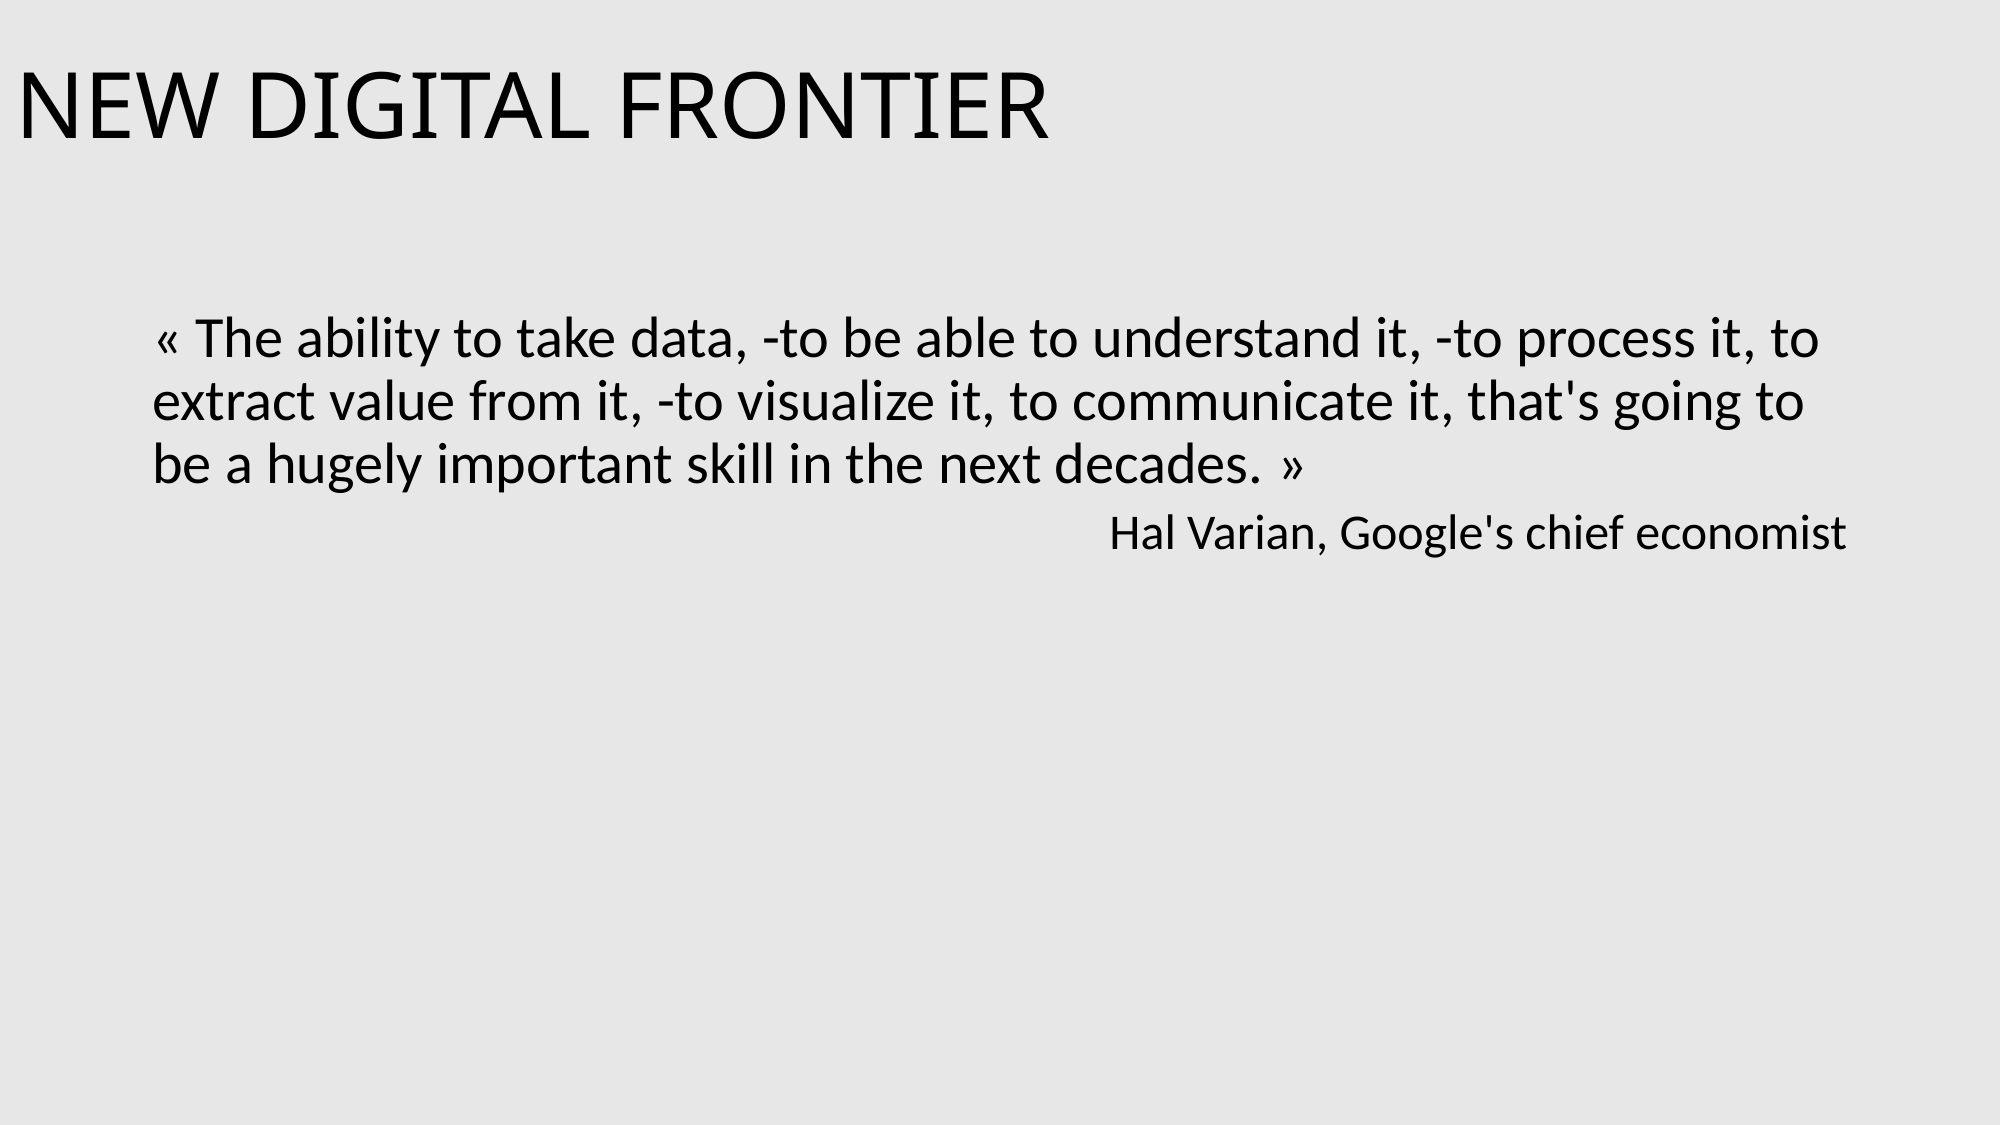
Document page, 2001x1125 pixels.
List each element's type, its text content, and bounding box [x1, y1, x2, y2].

list « The ability to take data, -to be able to understand it, -to process it, to extract value from it, -to visualize it, to communicate it, that's going to be a hugely important skill in the next decades. » Hal Varian, Google's chief economist [137, 299, 1863, 1014]
title NEW DIGITAL FRONTIER [0, 0, 1725, 218]
